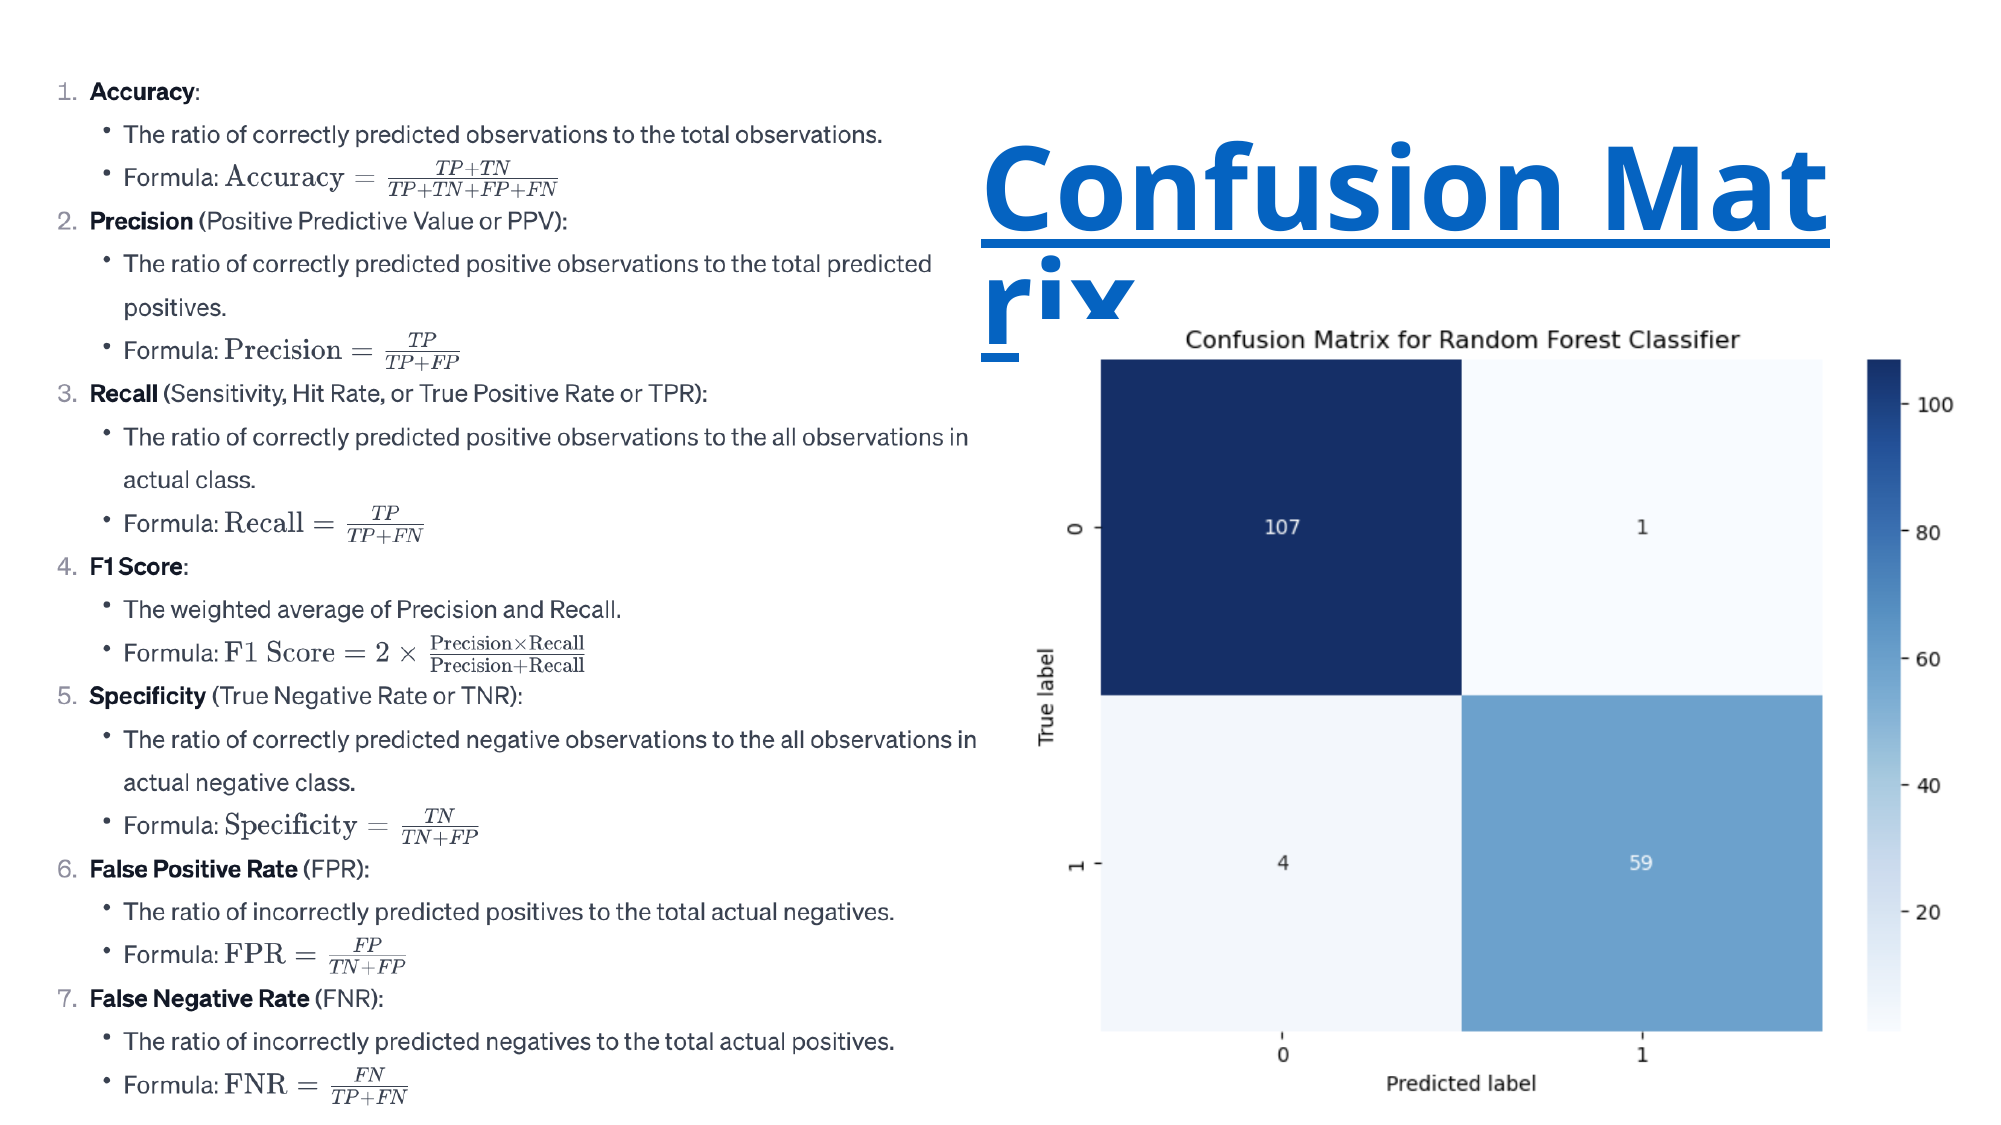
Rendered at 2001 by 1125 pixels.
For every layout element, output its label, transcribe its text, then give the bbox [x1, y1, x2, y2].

picture [47, 67, 981, 1112]
title Confusion Matrix [981, 75, 1895, 300]
picture [1019, 319, 1976, 1109]
